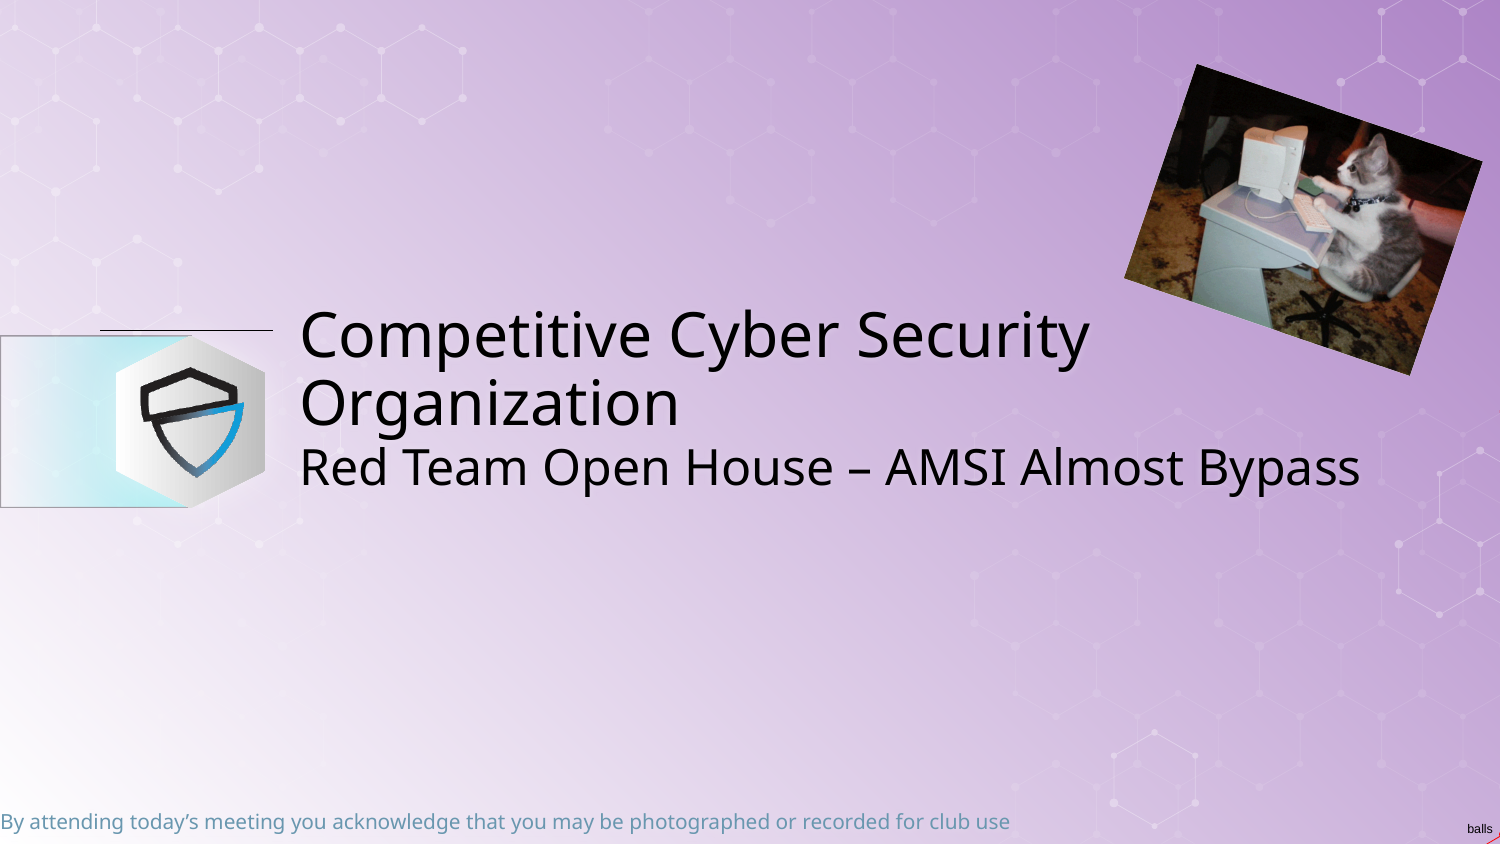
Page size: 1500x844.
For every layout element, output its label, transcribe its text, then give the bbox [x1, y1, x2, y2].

subtitle Red Team Open House – AMSI Almost Bypass [299, 435, 1388, 499]
picture [100, 330, 273, 514]
picture [1124, 64, 1482, 375]
subtitle By attending today’s meeting you acknowledge that you may be photographed or recorded for club use [0, 808, 1089, 844]
text_box balls [1452, 813, 1500, 844]
title Competitive Cyber Security Organization [299, 338, 1388, 433]
